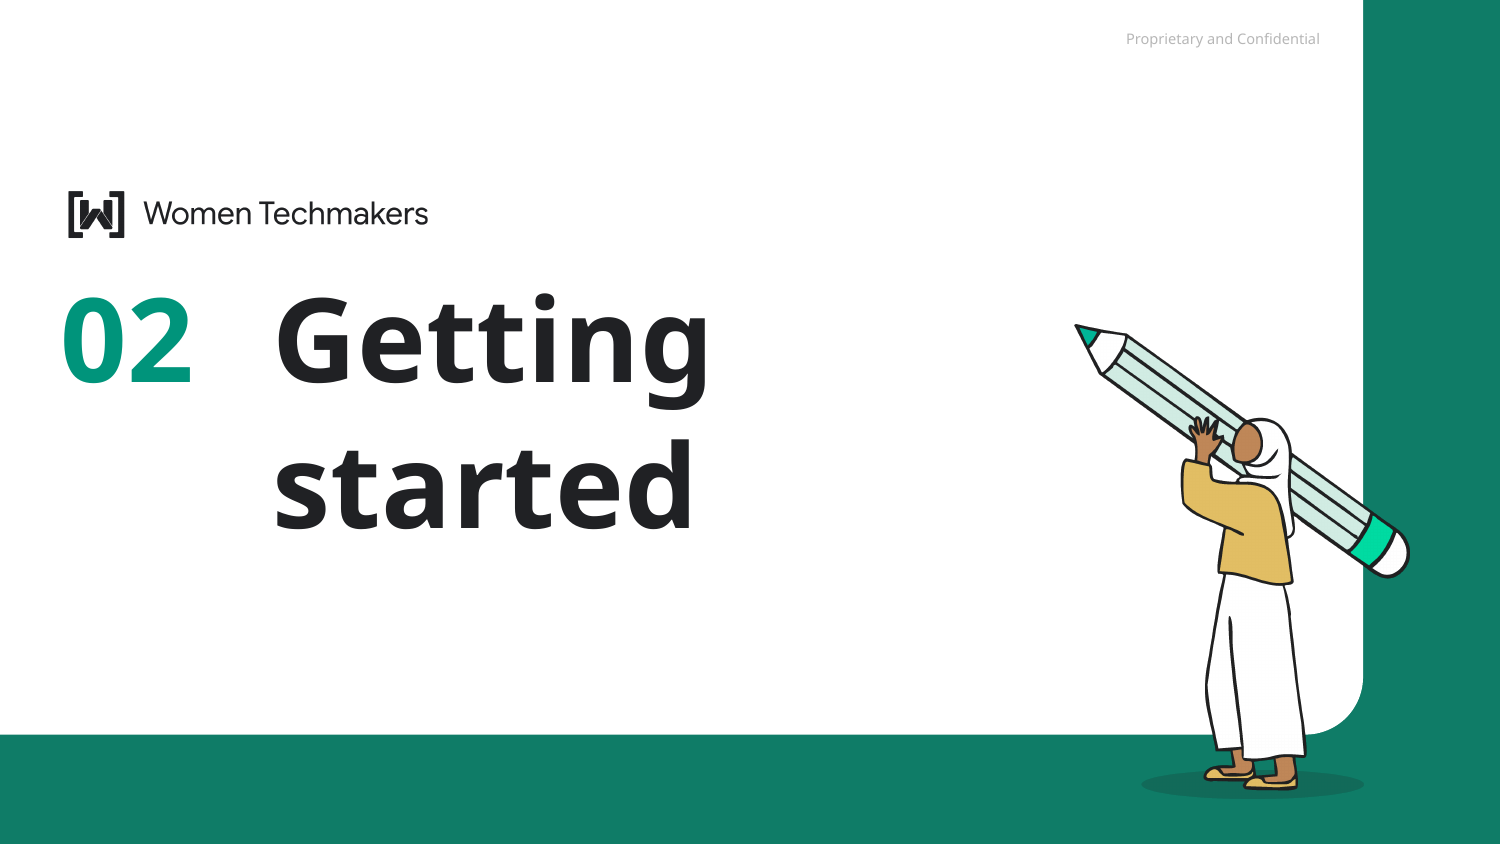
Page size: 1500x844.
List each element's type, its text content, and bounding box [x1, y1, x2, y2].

picture [1074, 324, 1410, 799]
text_box [0, 0, 1364, 735]
text_box Getting started [272, 281, 1238, 486]
text_box 02 [60, 281, 226, 402]
text_box Proprietary and Confidential [1060, 29, 1321, 48]
picture [68, 190, 428, 239]
